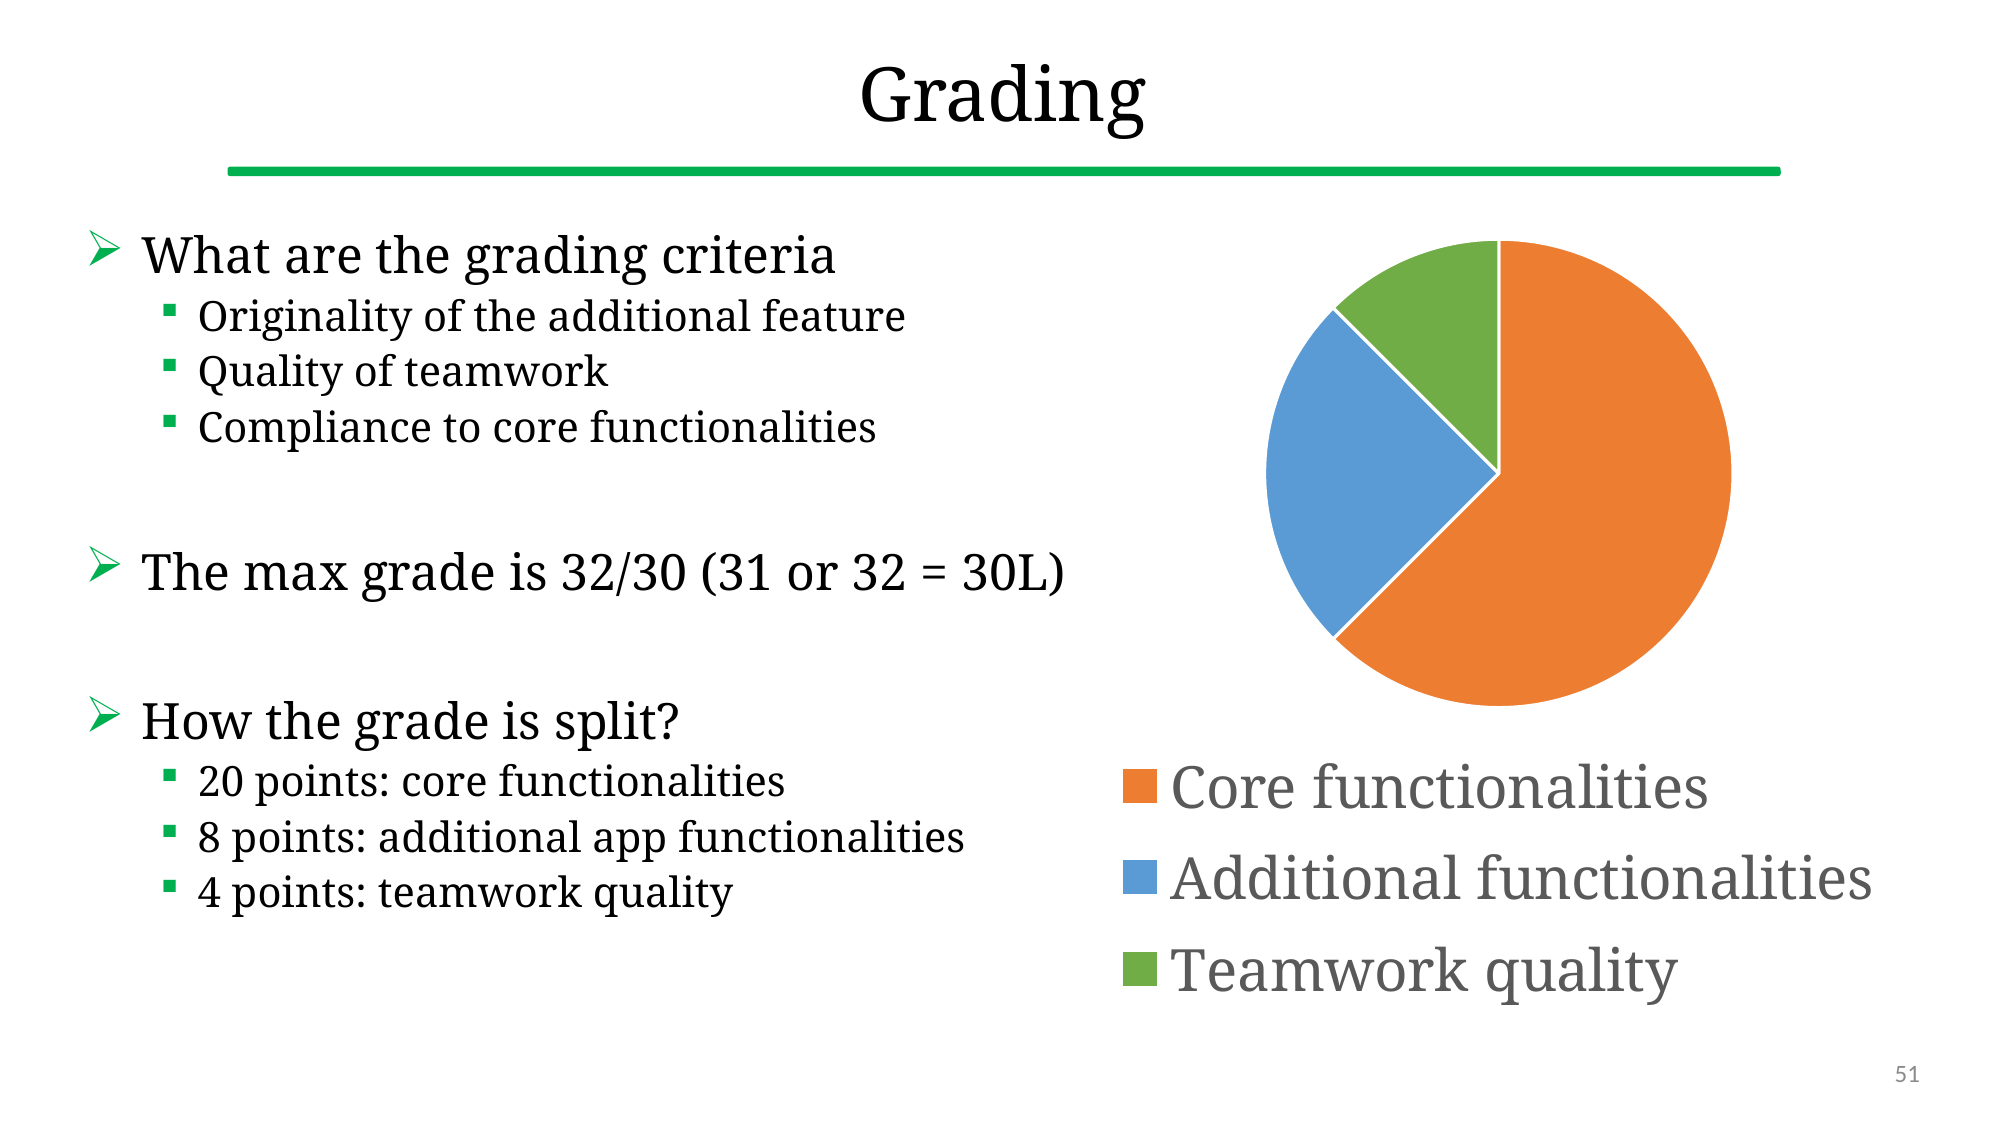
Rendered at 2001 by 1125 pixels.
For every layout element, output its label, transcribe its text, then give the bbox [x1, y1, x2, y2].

slide_number 51 [1412, 1042, 1936, 1103]
list What are the grading criteria Originality of the additional feature Quality of teamwork Compliance to core functionalities The max grade is 32/30 (31 or 32 = 30L) How the grade is split? 20 points: core functionalities 8 points: additional app functionalities 4 points: teamwork quality [70, 223, 1045, 1021]
title Grading [70, 26, 1936, 168]
chart [1045, 223, 1953, 1021]
